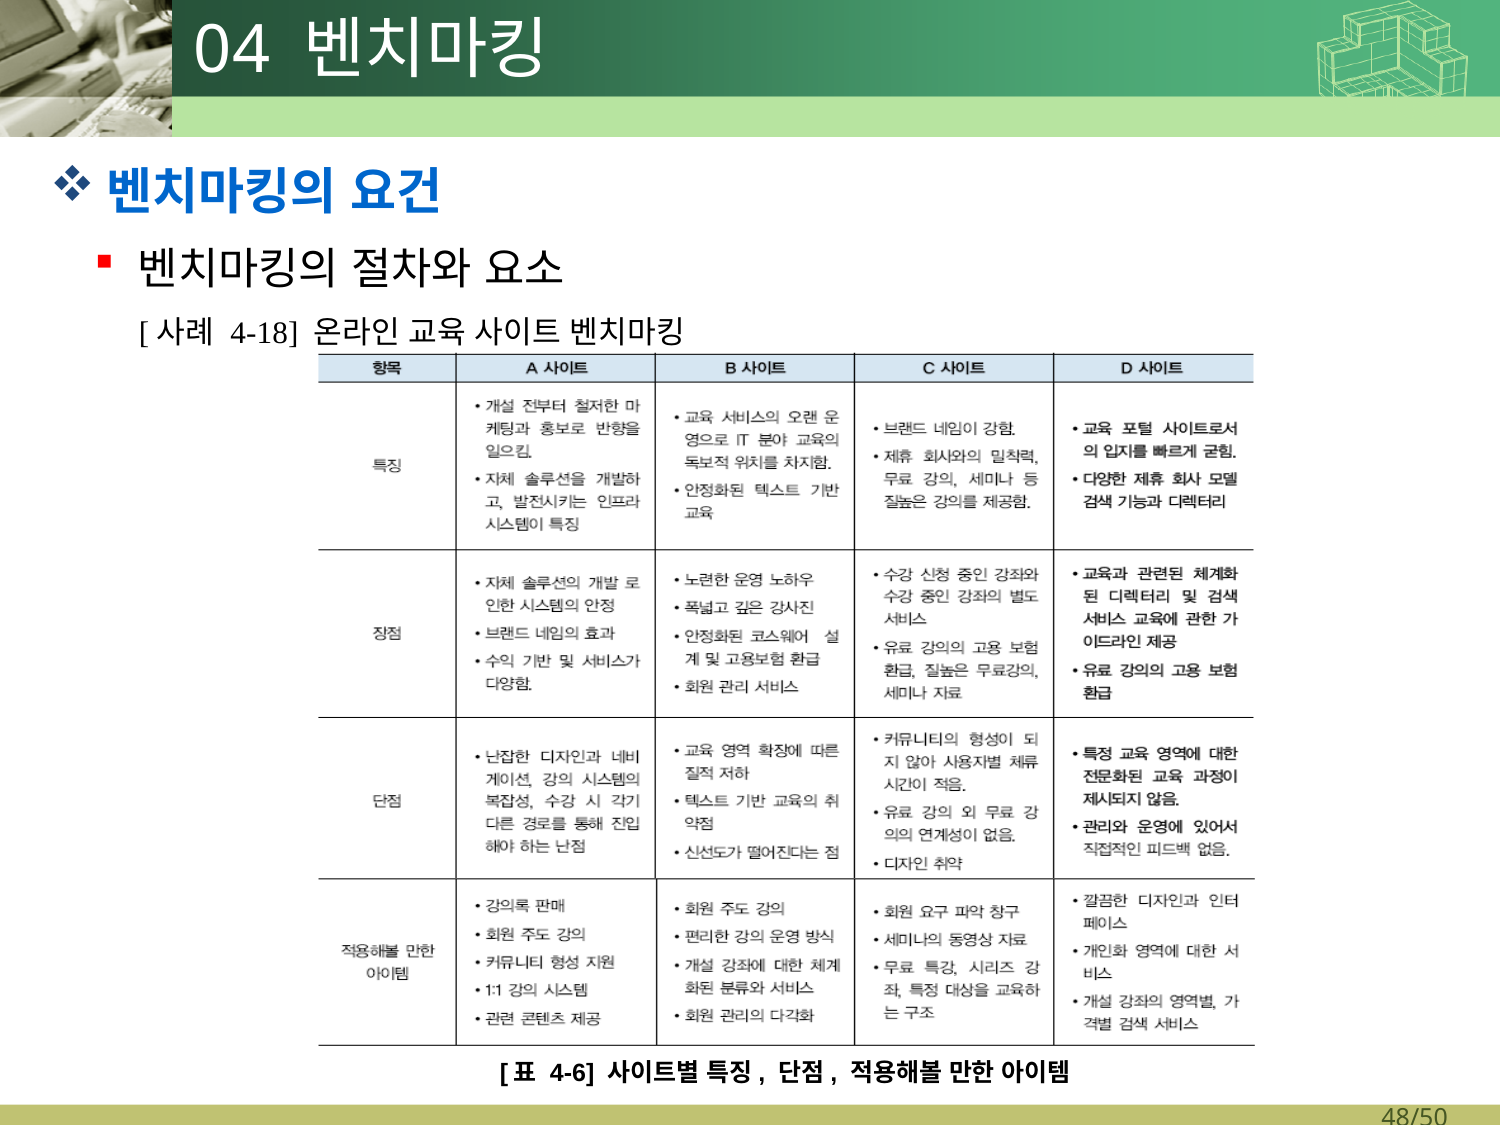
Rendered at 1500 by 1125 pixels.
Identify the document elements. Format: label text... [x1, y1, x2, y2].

list 벤치마킹의 요건 벤치마킹의 절차와 요소 [사례 4-18] 온라인 교육 사이트 벤치마킹 [35, 152, 1465, 350]
picture [0, 0, 1500, 151]
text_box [312, 349, 1259, 1095]
title 04 벤치마킹 [178, 9, 1339, 82]
